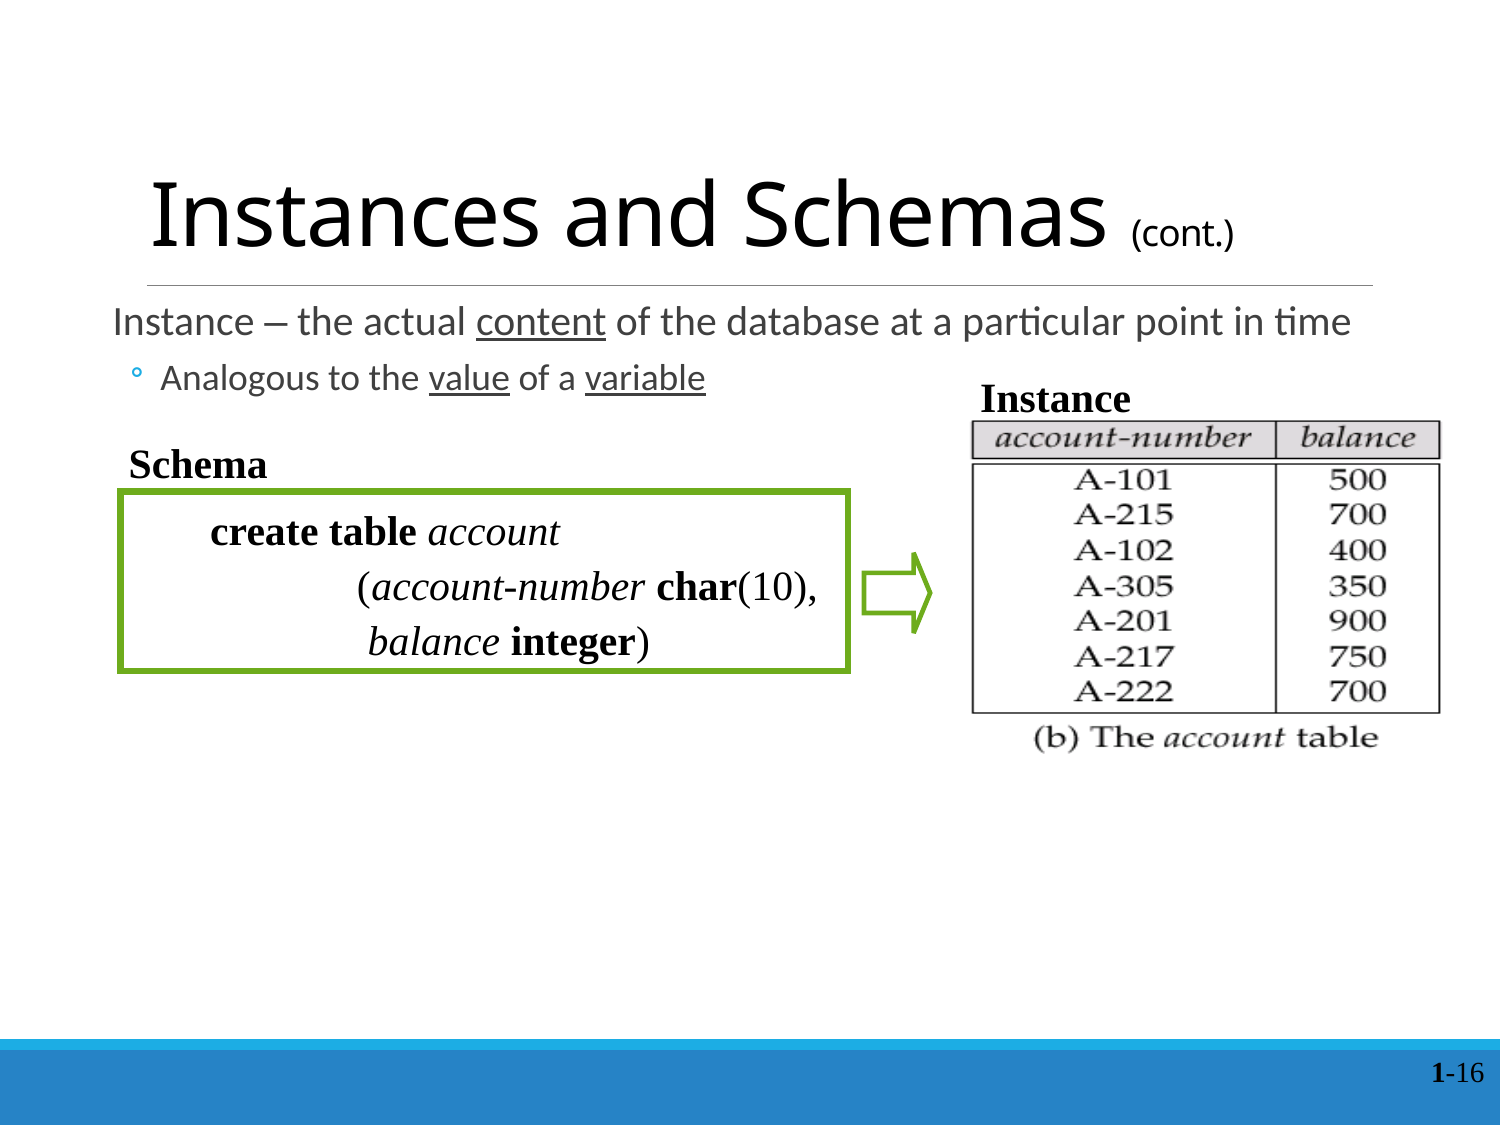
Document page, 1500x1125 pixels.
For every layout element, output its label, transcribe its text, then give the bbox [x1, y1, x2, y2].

title Instances and Schemas (cont.) [135, 140, 1257, 273]
text_box Schema [113, 429, 283, 495]
list Instance – the actual content of the database at a particular point in time Analogous to the value of a variable [97, 292, 1455, 1105]
picture [953, 401, 1478, 762]
text_box Instance [965, 363, 1146, 398]
text_box create table account (account-number char(10), balance integer) [120, 491, 848, 672]
text_box [863, 552, 931, 634]
slide_number 1-16 [1374, 1045, 1500, 1096]
